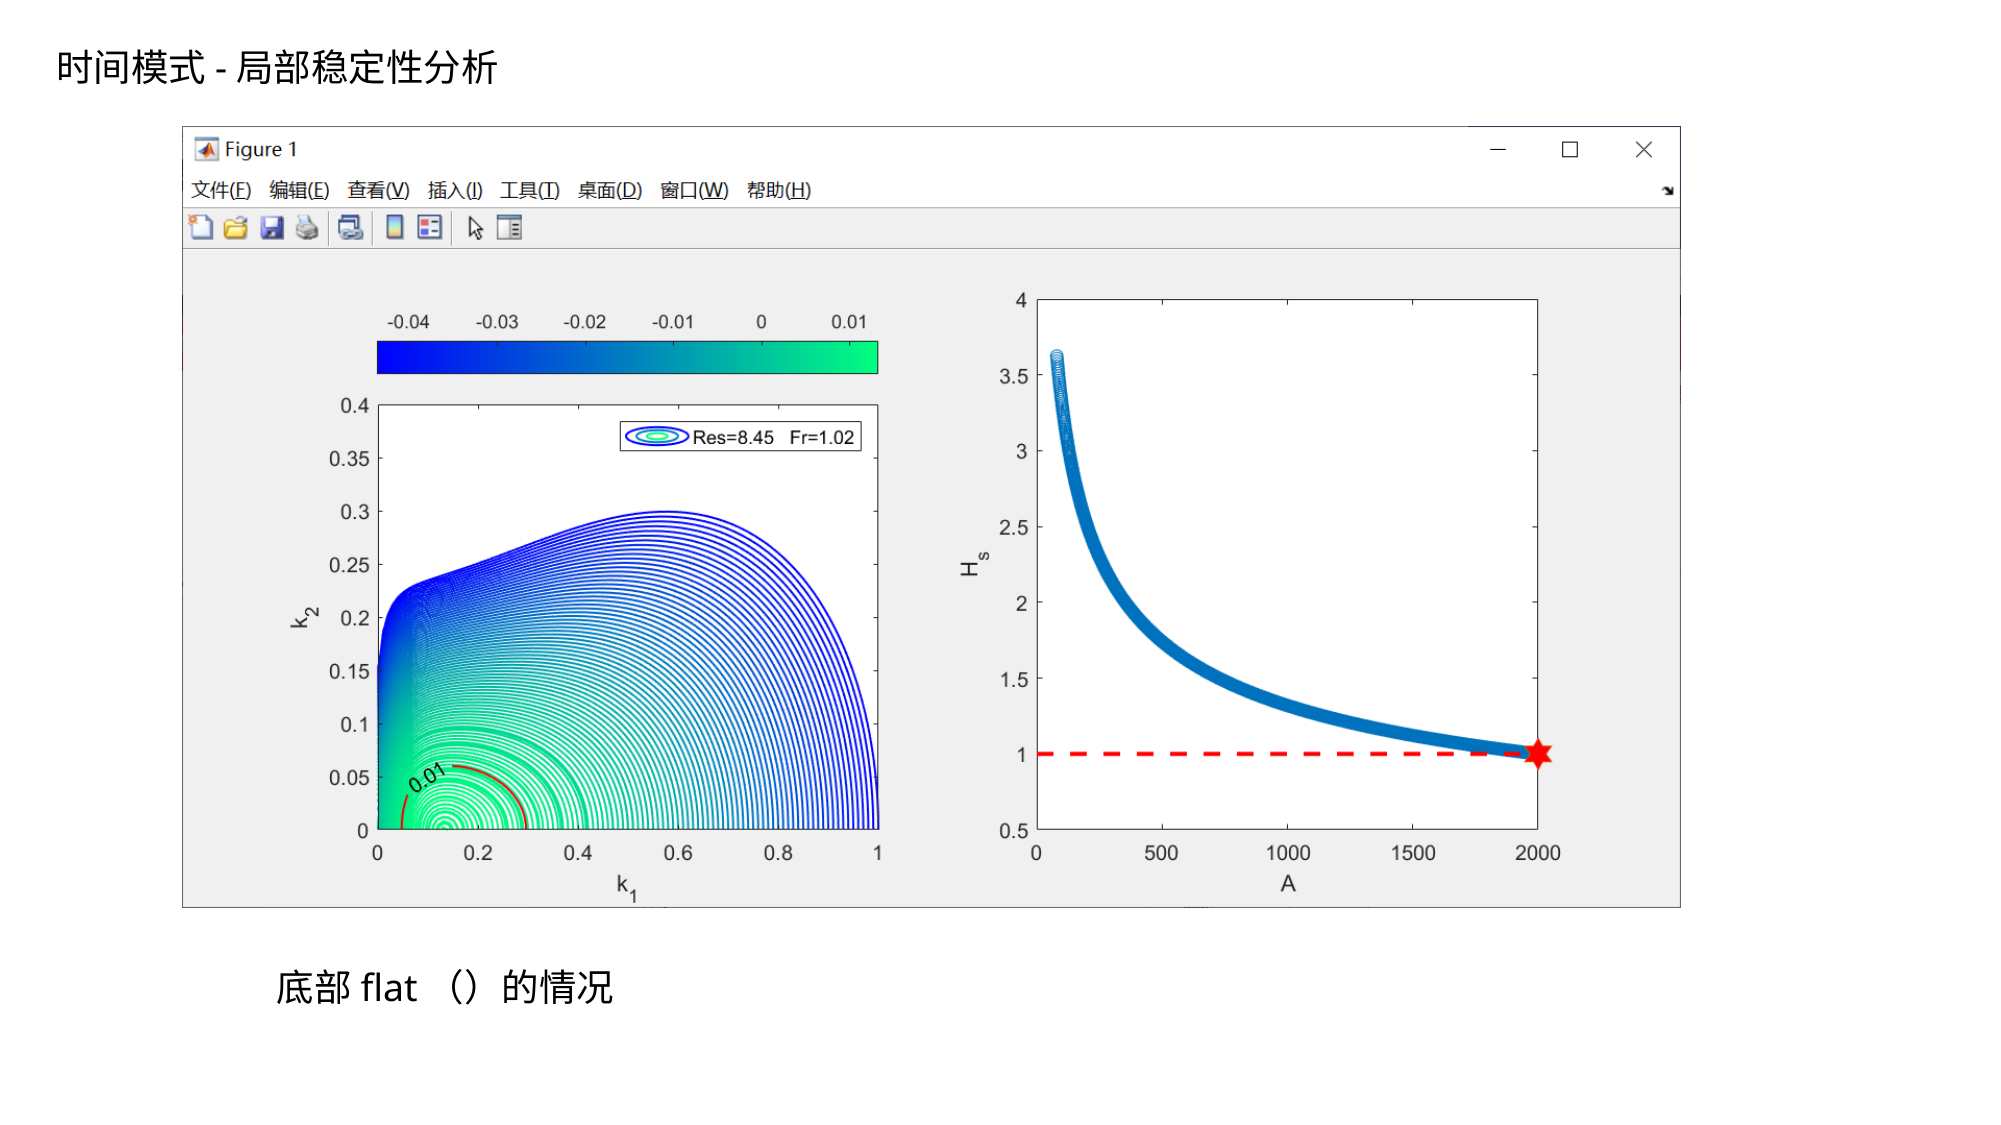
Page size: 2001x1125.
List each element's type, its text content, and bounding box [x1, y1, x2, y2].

text_box 时间模式-局部稳定性分析 [41, 36, 514, 96]
picture [182, 126, 1681, 908]
